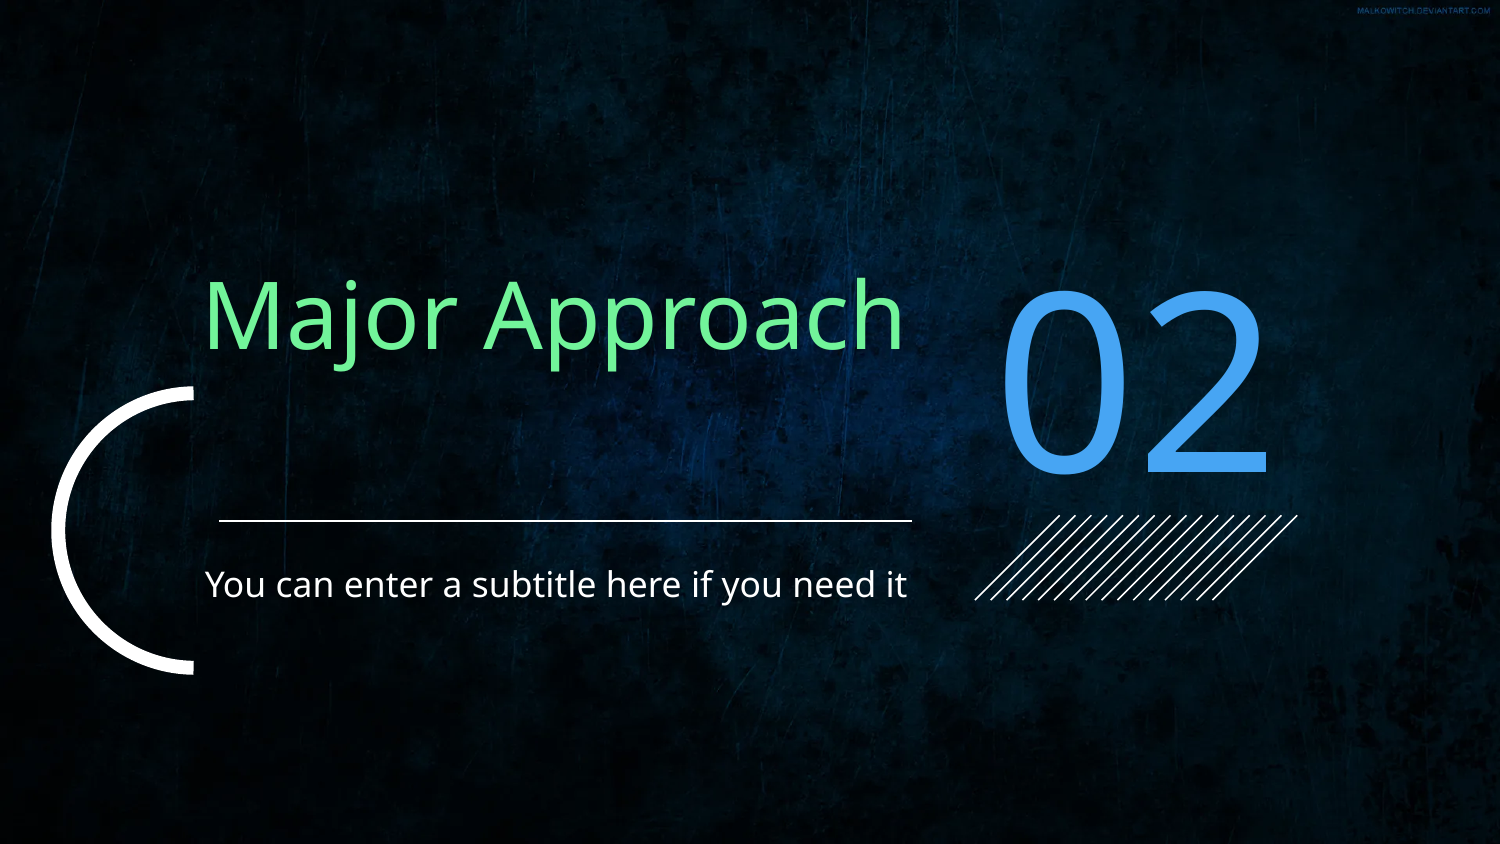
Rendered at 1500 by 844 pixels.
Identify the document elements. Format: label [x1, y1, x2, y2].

picture [0, 0, 1500, 844]
text_box [974, 515, 1298, 601]
